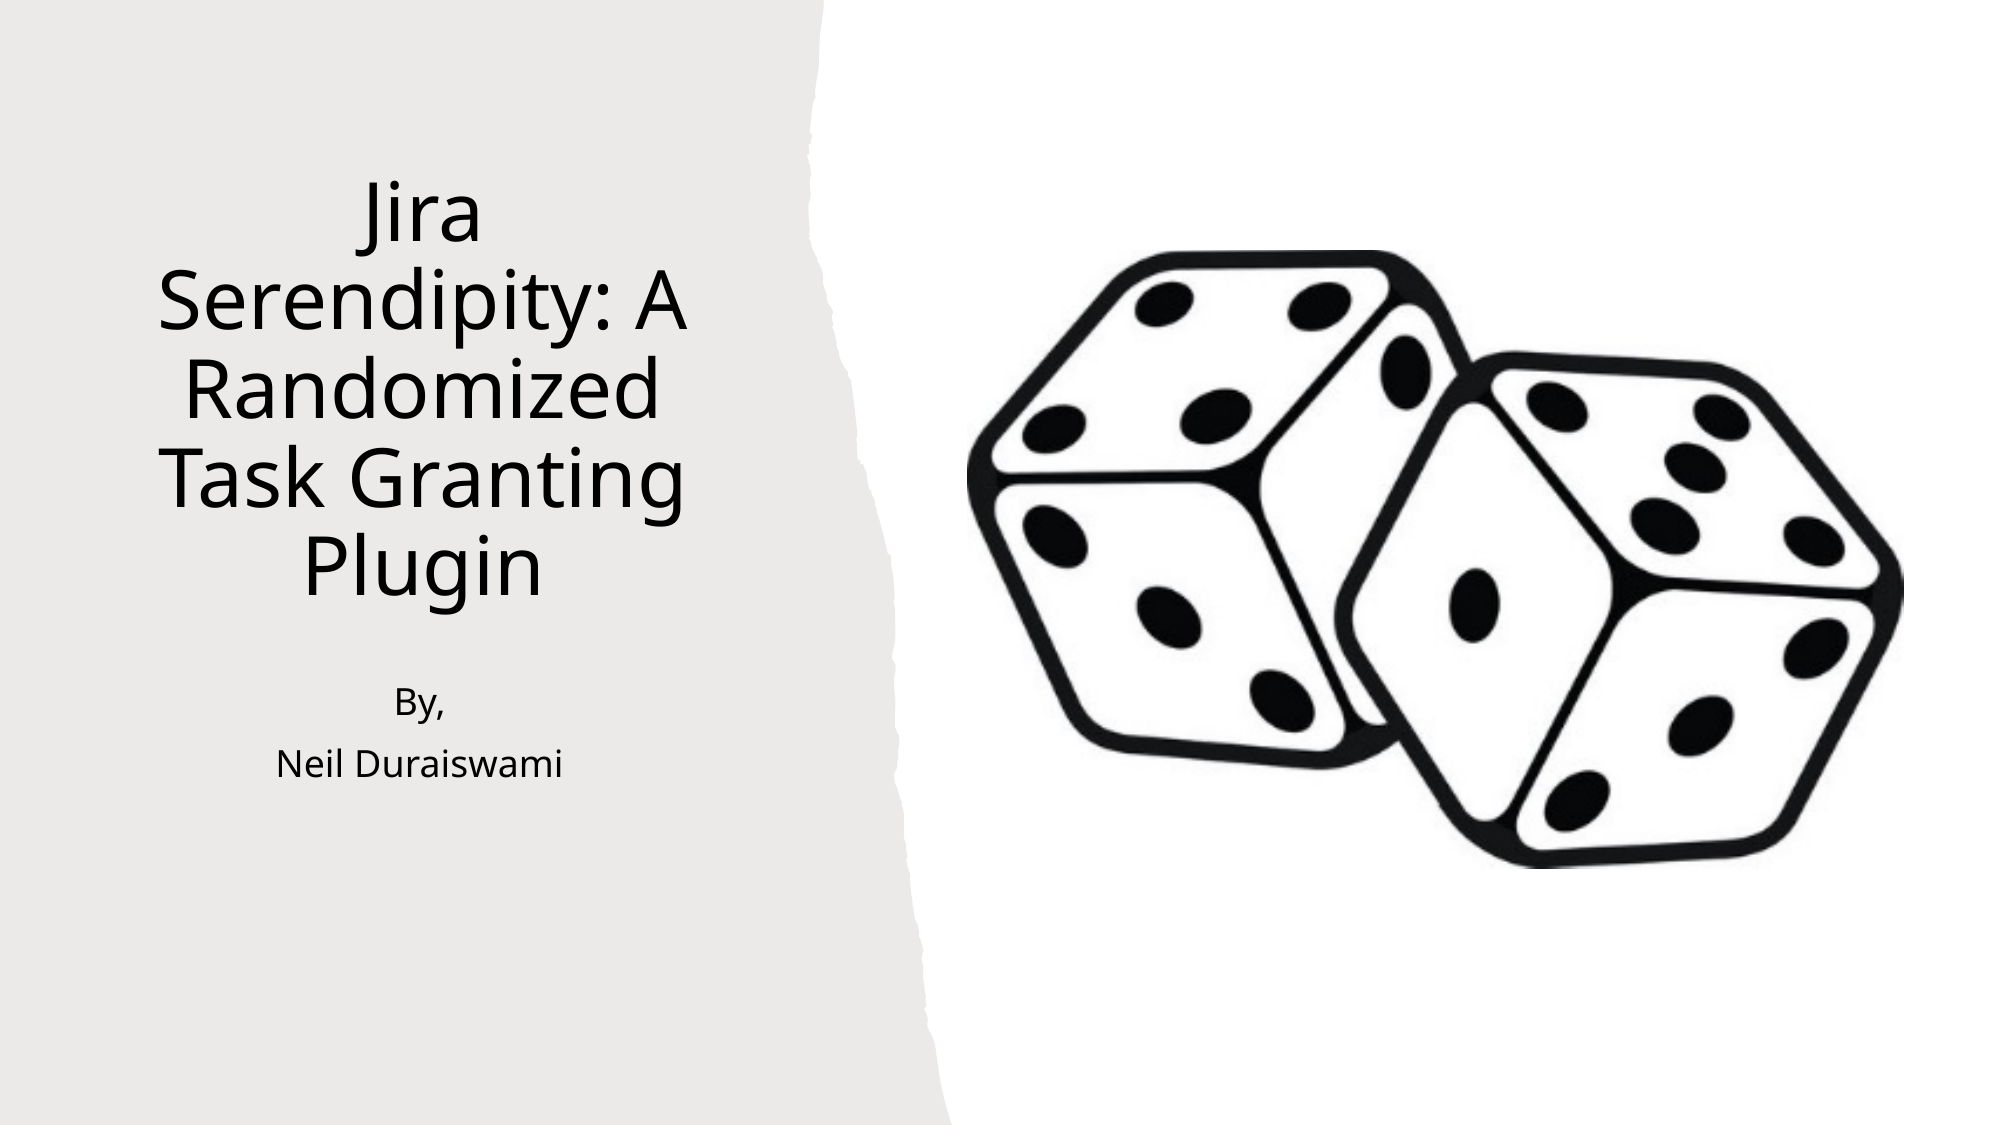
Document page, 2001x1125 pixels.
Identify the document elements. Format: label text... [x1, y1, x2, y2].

title Jira Serendipity: A Randomized Task Granting Plugin [126, 162, 721, 622]
subtitle By, Neil Duraiswami [163, 676, 677, 863]
text_box [810, 0, 2000, 1125]
picture [966, 250, 1905, 870]
text_box [0, 0, 954, 1125]
